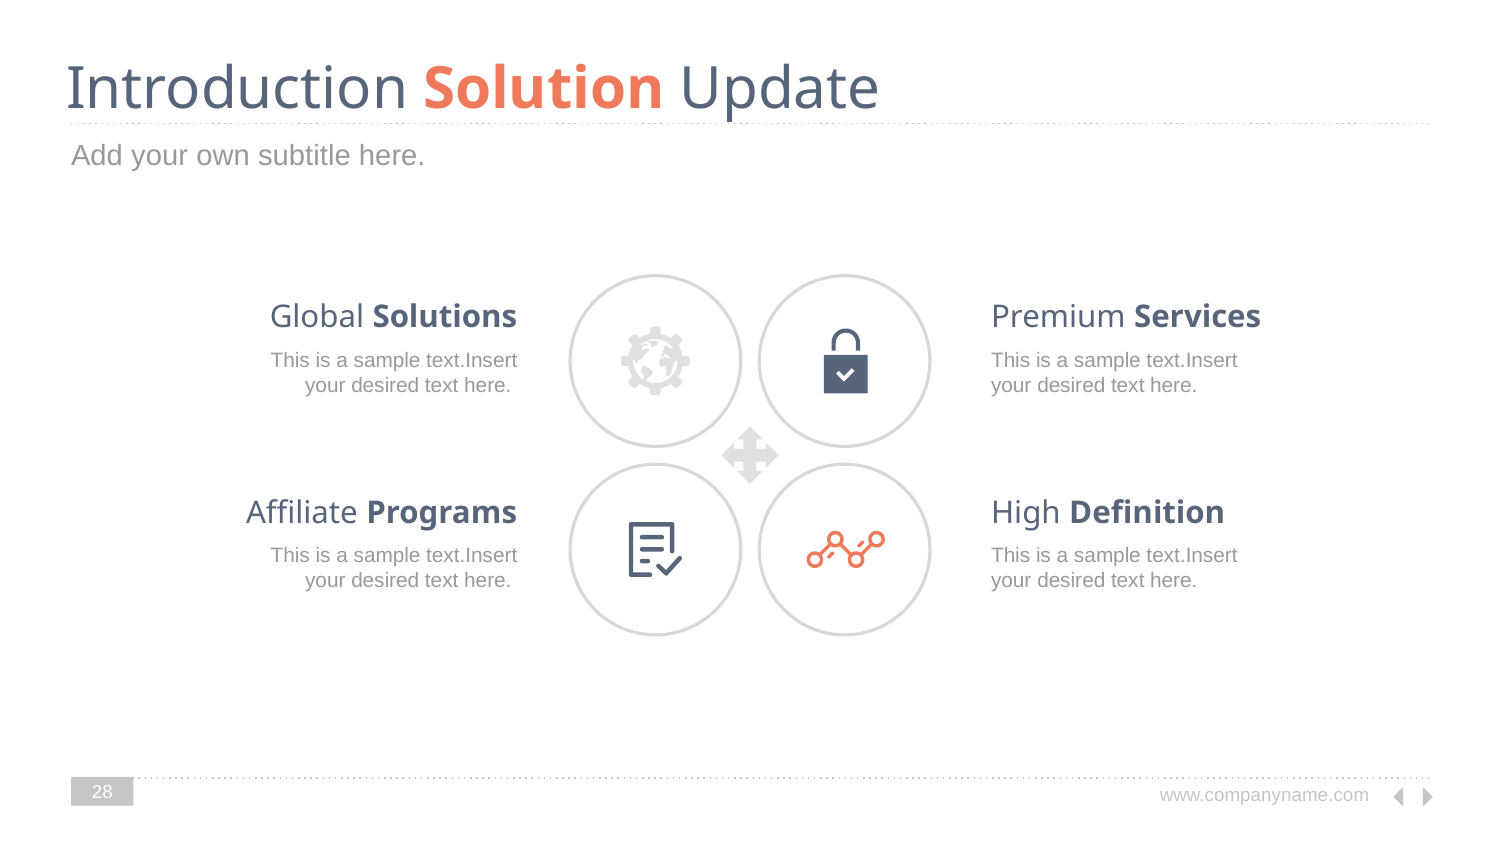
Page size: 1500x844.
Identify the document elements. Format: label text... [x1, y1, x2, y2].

text_box [628, 522, 675, 577]
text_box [806, 530, 886, 569]
slide_number ‹#› [71, 776, 134, 806]
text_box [975, 290, 1281, 408]
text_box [227, 486, 533, 604]
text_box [620, 326, 690, 396]
text_box [570, 464, 741, 635]
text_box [823, 328, 868, 394]
text_box [656, 555, 683, 576]
text_box [721, 426, 779, 484]
text_box [759, 464, 930, 635]
text_box [759, 275, 930, 447]
text_box Add your own subtitle here. [56, 128, 1454, 181]
text_box [570, 275, 741, 447]
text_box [975, 486, 1281, 604]
title Introduction Solution Update [51, 35, 1449, 112]
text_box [227, 290, 533, 408]
